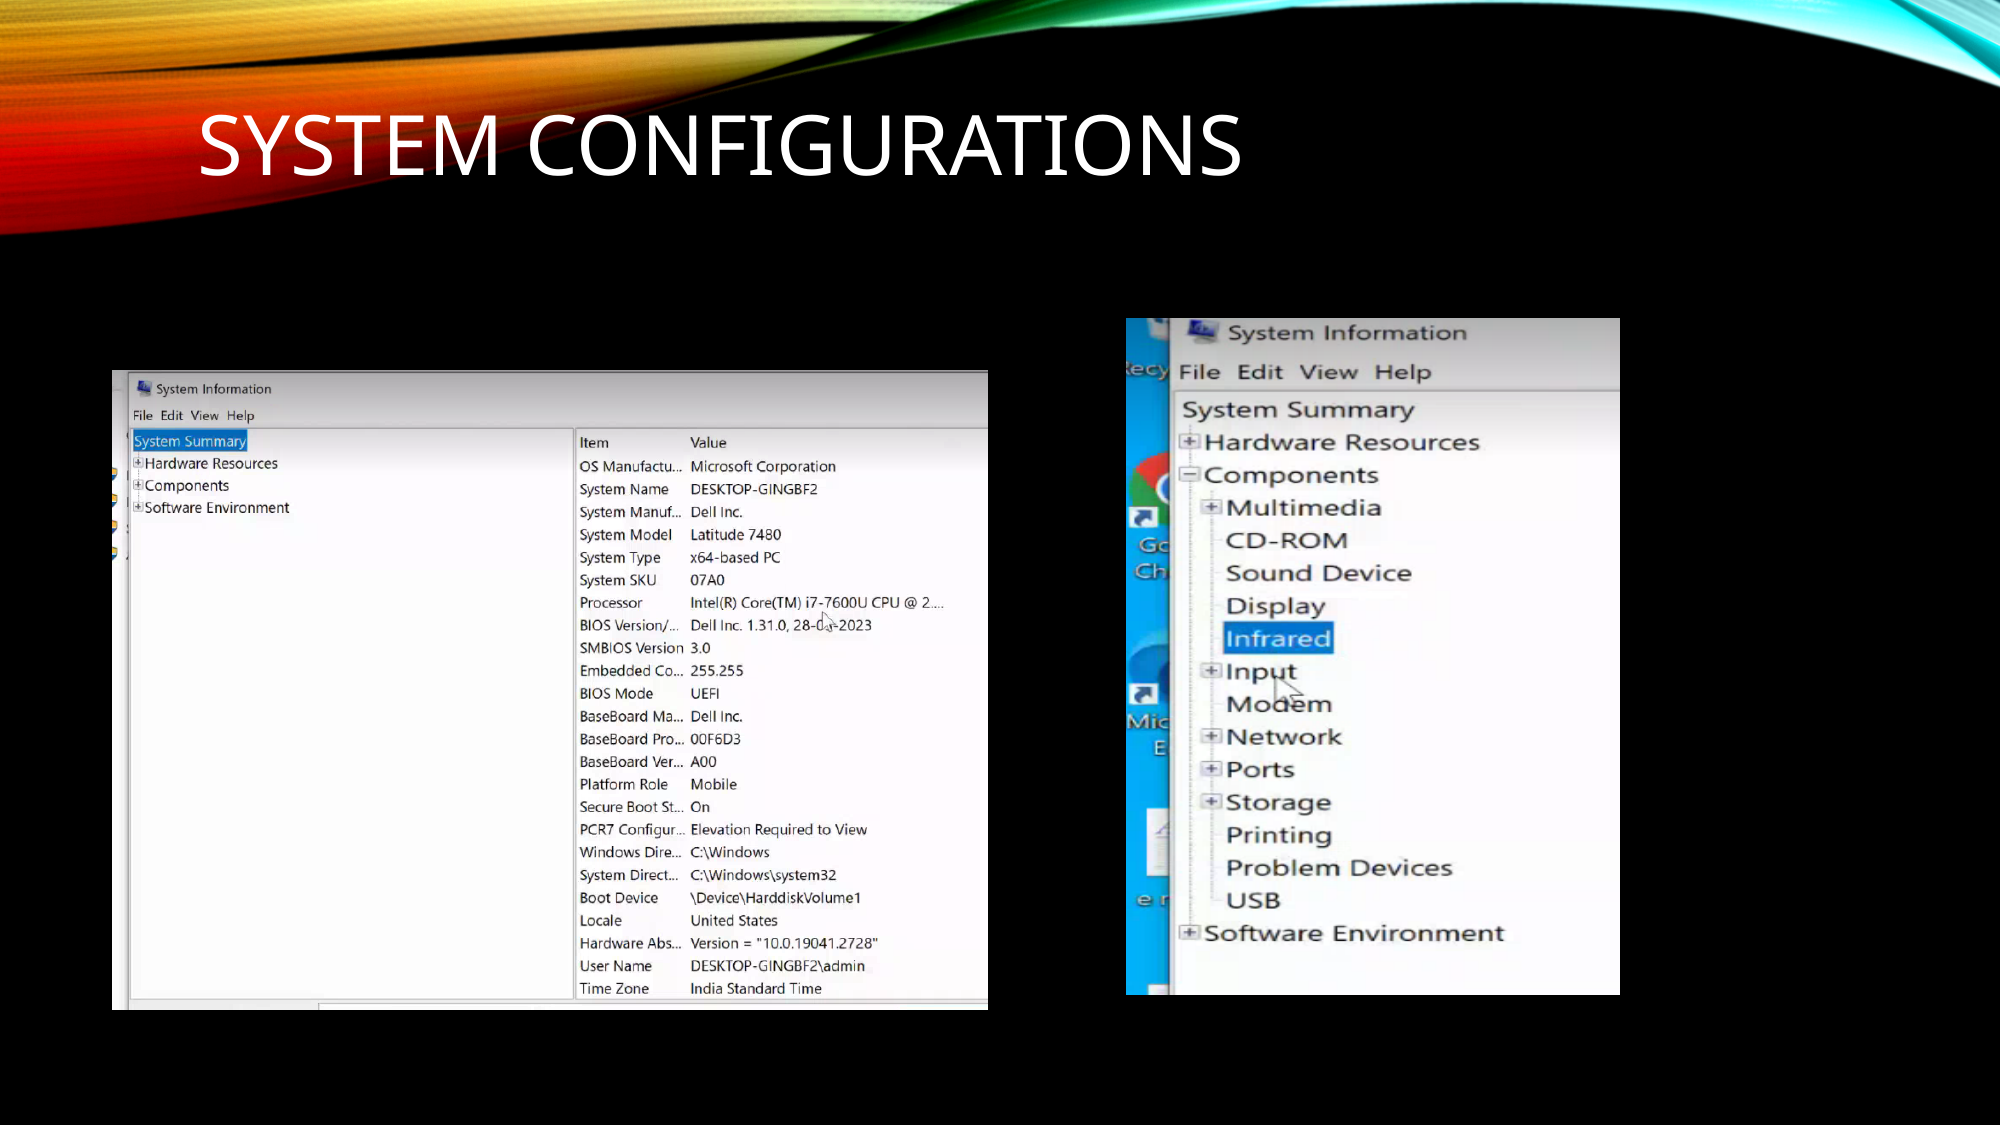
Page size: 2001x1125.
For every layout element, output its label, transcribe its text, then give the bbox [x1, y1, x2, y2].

picture [0, 0, 2000, 237]
title System configurations [137, 59, 1261, 239]
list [1126, 317, 1620, 995]
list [112, 369, 988, 1011]
